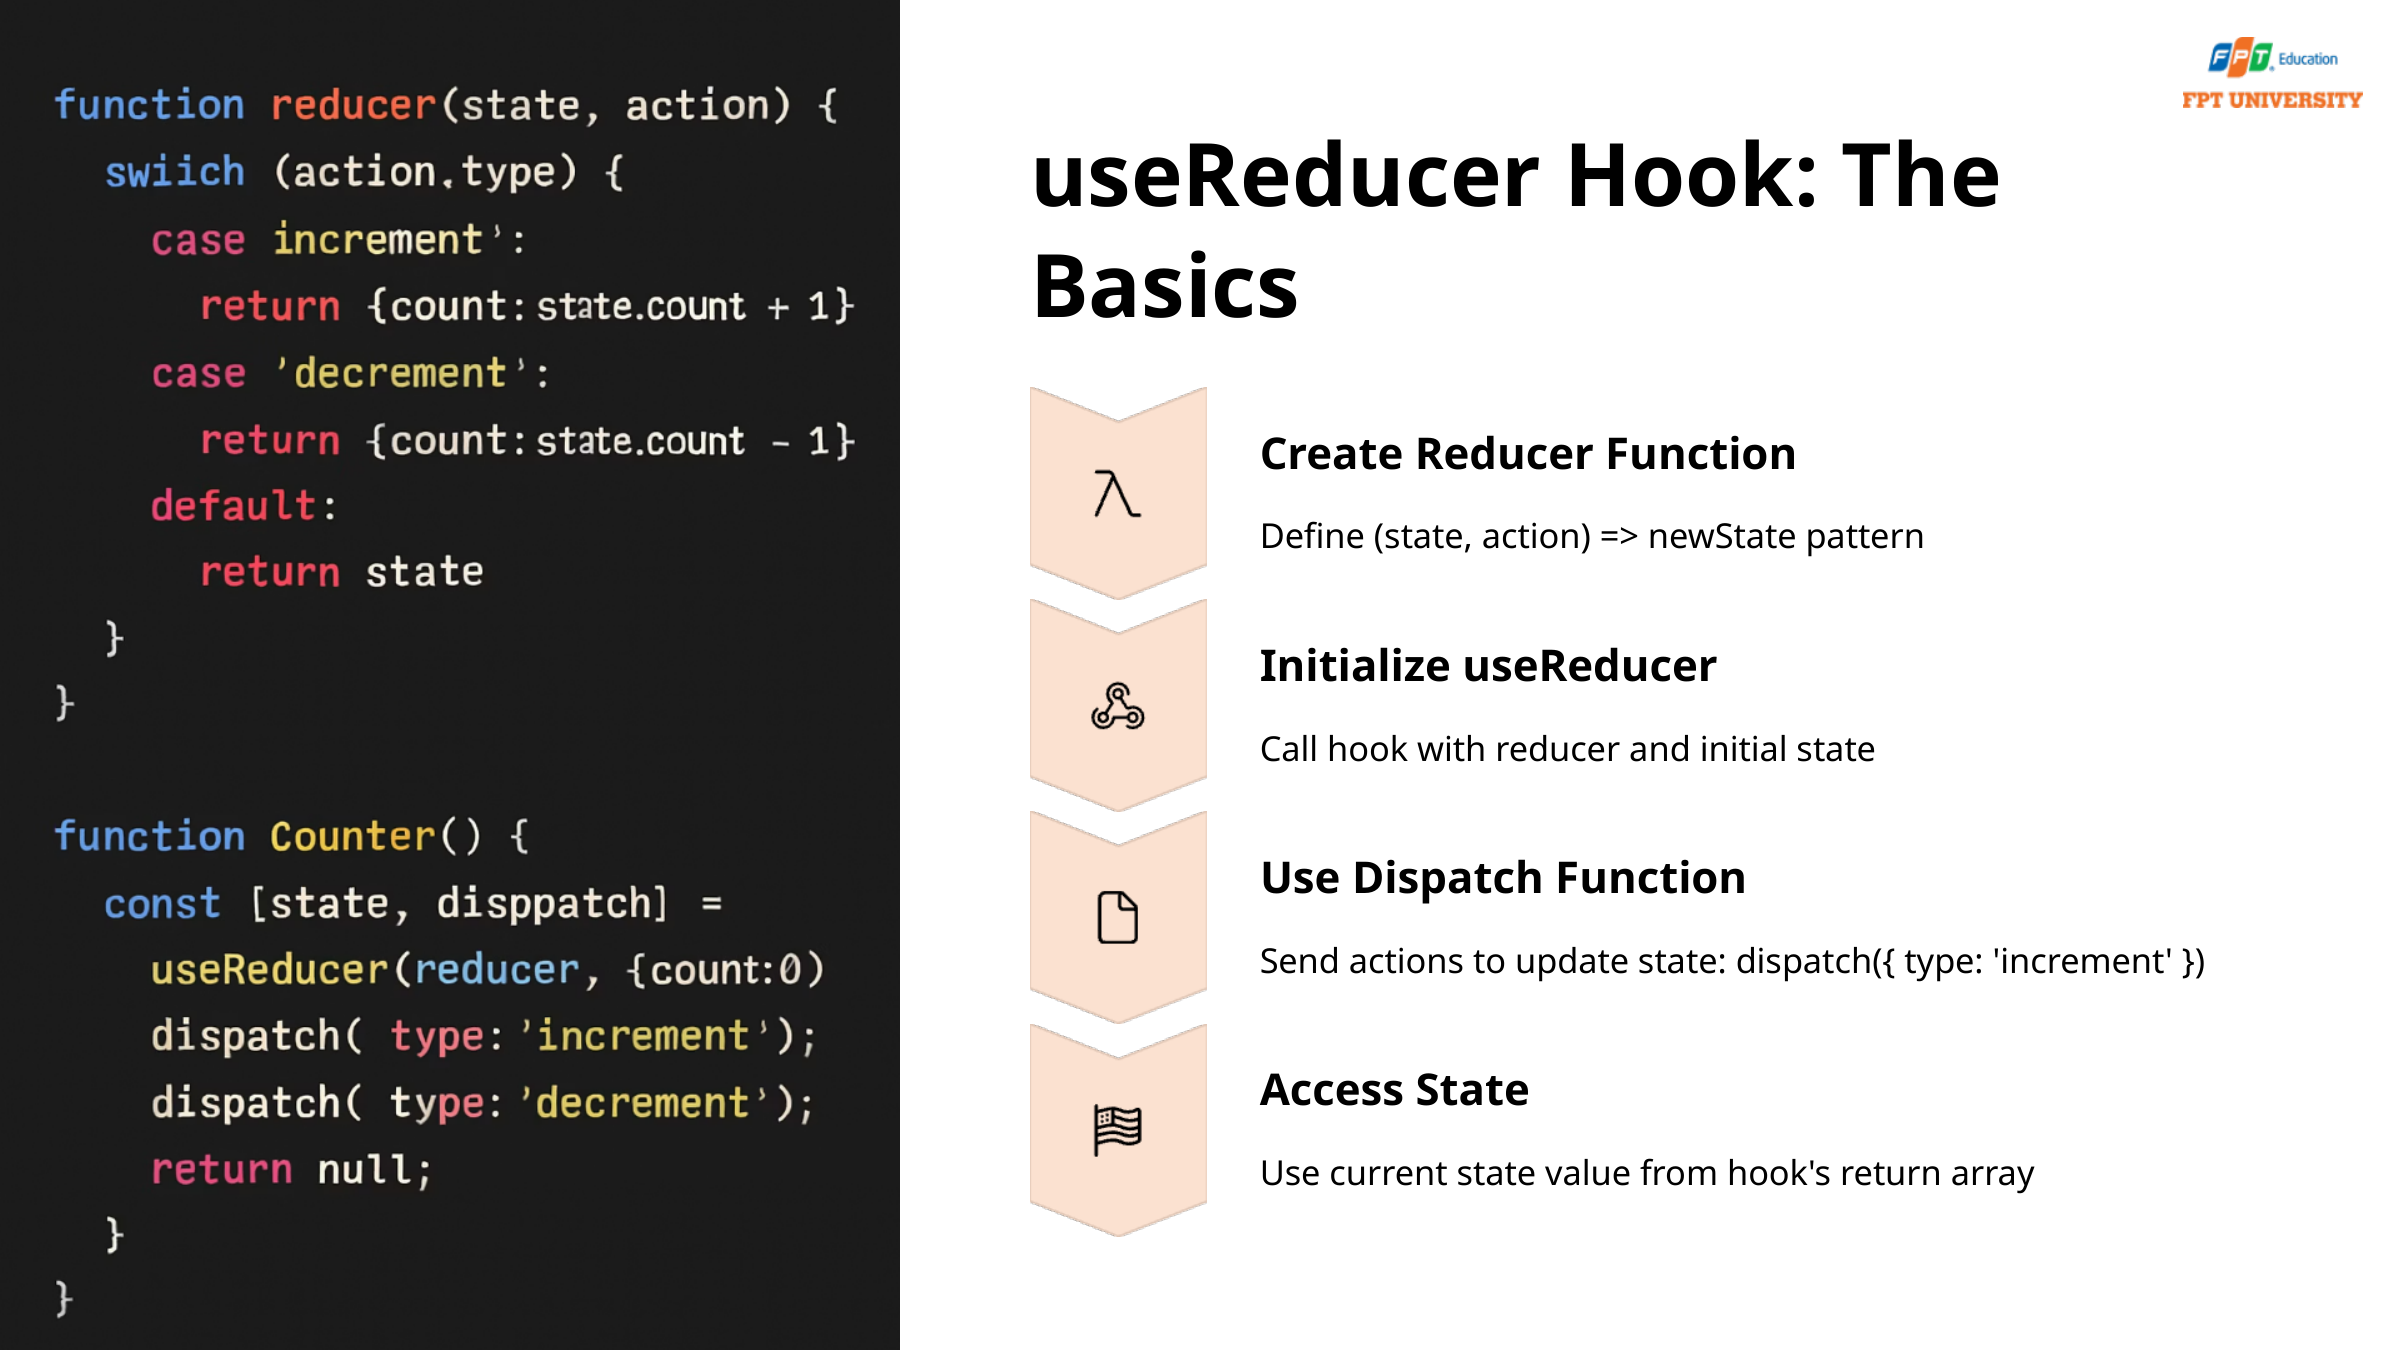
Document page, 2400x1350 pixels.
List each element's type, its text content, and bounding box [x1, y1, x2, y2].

text_box Access State [1259, 1059, 1702, 1115]
text_box Create Reducer Function [1259, 423, 1794, 479]
picture [1030, 387, 1207, 1237]
text_box Initialize useReducer [1259, 635, 1710, 691]
picture [0, 0, 900, 1350]
text_box Use current state value from hook's return array [1259, 1135, 2270, 1193]
text_box Send actions to update state: dispatch({ type: 'increment' }) [1259, 923, 2270, 981]
text_box Call hook with reducer and initial state [1259, 711, 2270, 769]
text_box Define (state, action) => newState pattern [1259, 499, 2270, 557]
text_box useReducer Hook: The Basics [1030, 113, 2270, 335]
text_box Use Dispatch Function [1259, 847, 1744, 903]
picture [2182, 37, 2363, 108]
